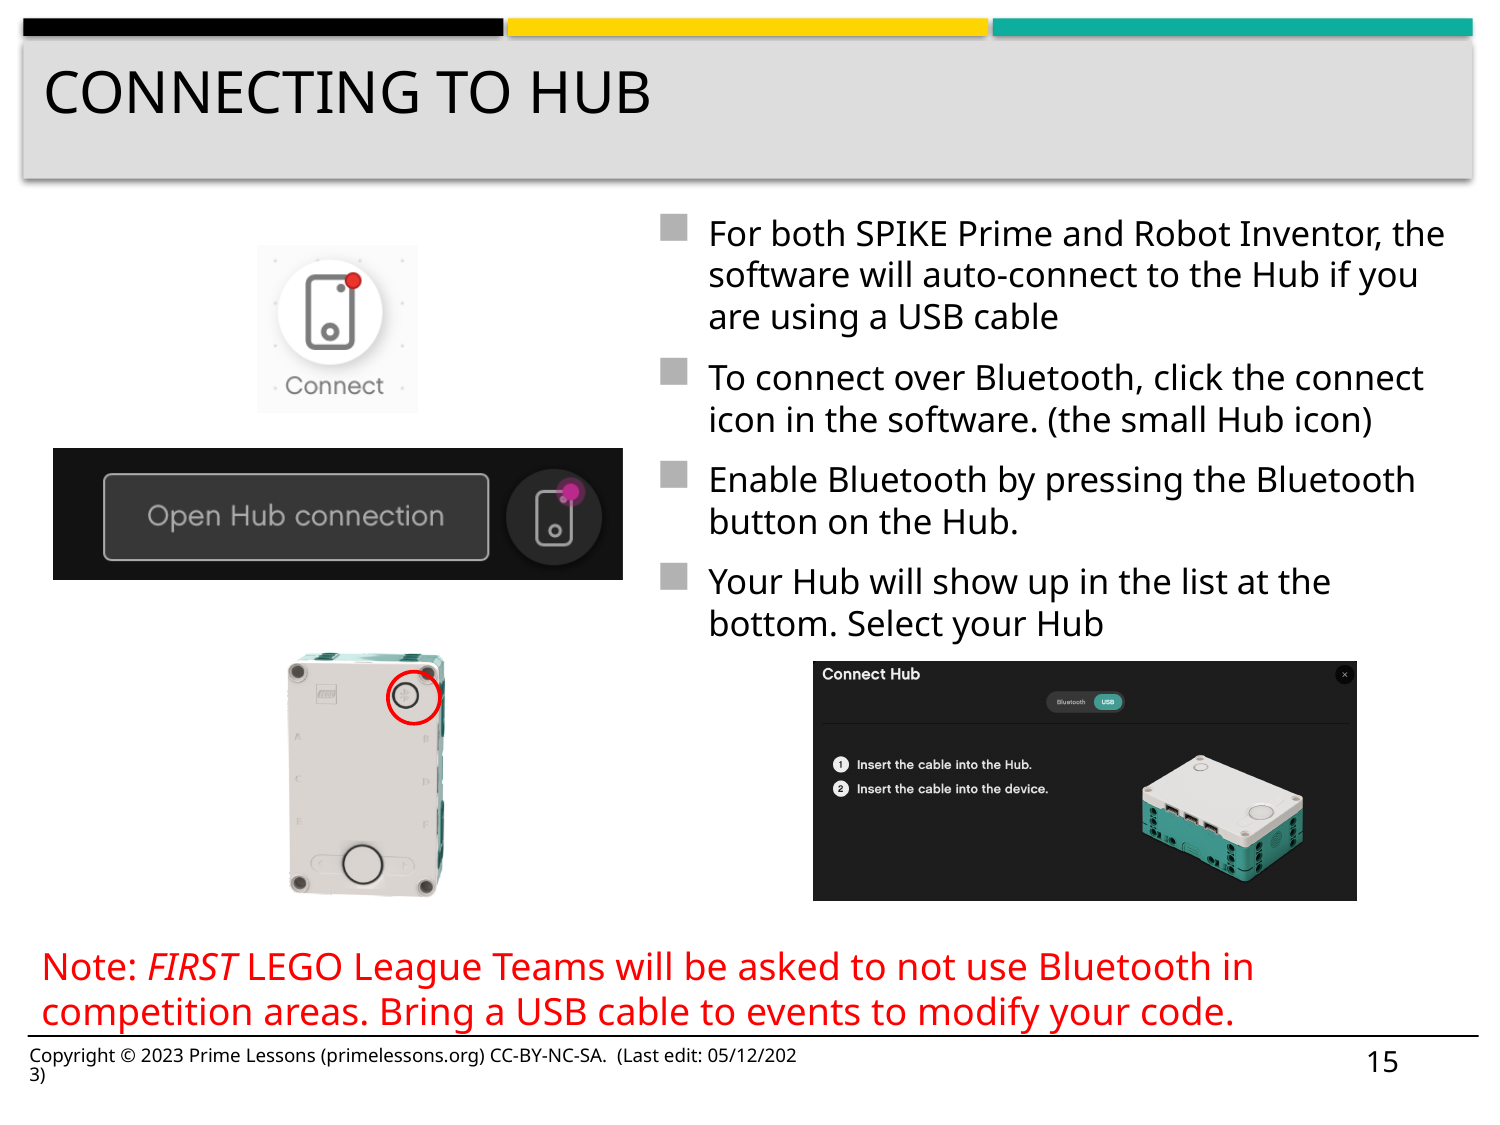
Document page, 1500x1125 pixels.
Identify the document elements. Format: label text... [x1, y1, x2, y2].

picture [52, 447, 623, 580]
picture [812, 661, 1357, 901]
text_box Note: FIRST LEGO League Teams will be asked to not use Bluetooth in competition areas. Bring a USB cable to events to modify your code. [26, 935, 1486, 1041]
title Connecting to HUB [28, 48, 1464, 172]
picture [256, 629, 471, 966]
footer Copyright © 2023 Prime Lessons (primelessons.org) CC-BY-NC-SA. (Last edit: 05/12/2023) [14, 1036, 814, 1097]
list For both SPIKE Prime and Robot Inventor, the software will auto-connect to the Hub if you are using a USB cable To connect over Bluetooth, click the connect icon in the software. (the small Hub icon) Enable Bluetooth by pressing the Bluetooth button on the Hub. Your Hub will show up in the list at the bottom. Select your Hub [646, 203, 1474, 656]
slide_number 15 [1351, 1041, 1478, 1097]
picture [256, 245, 419, 413]
